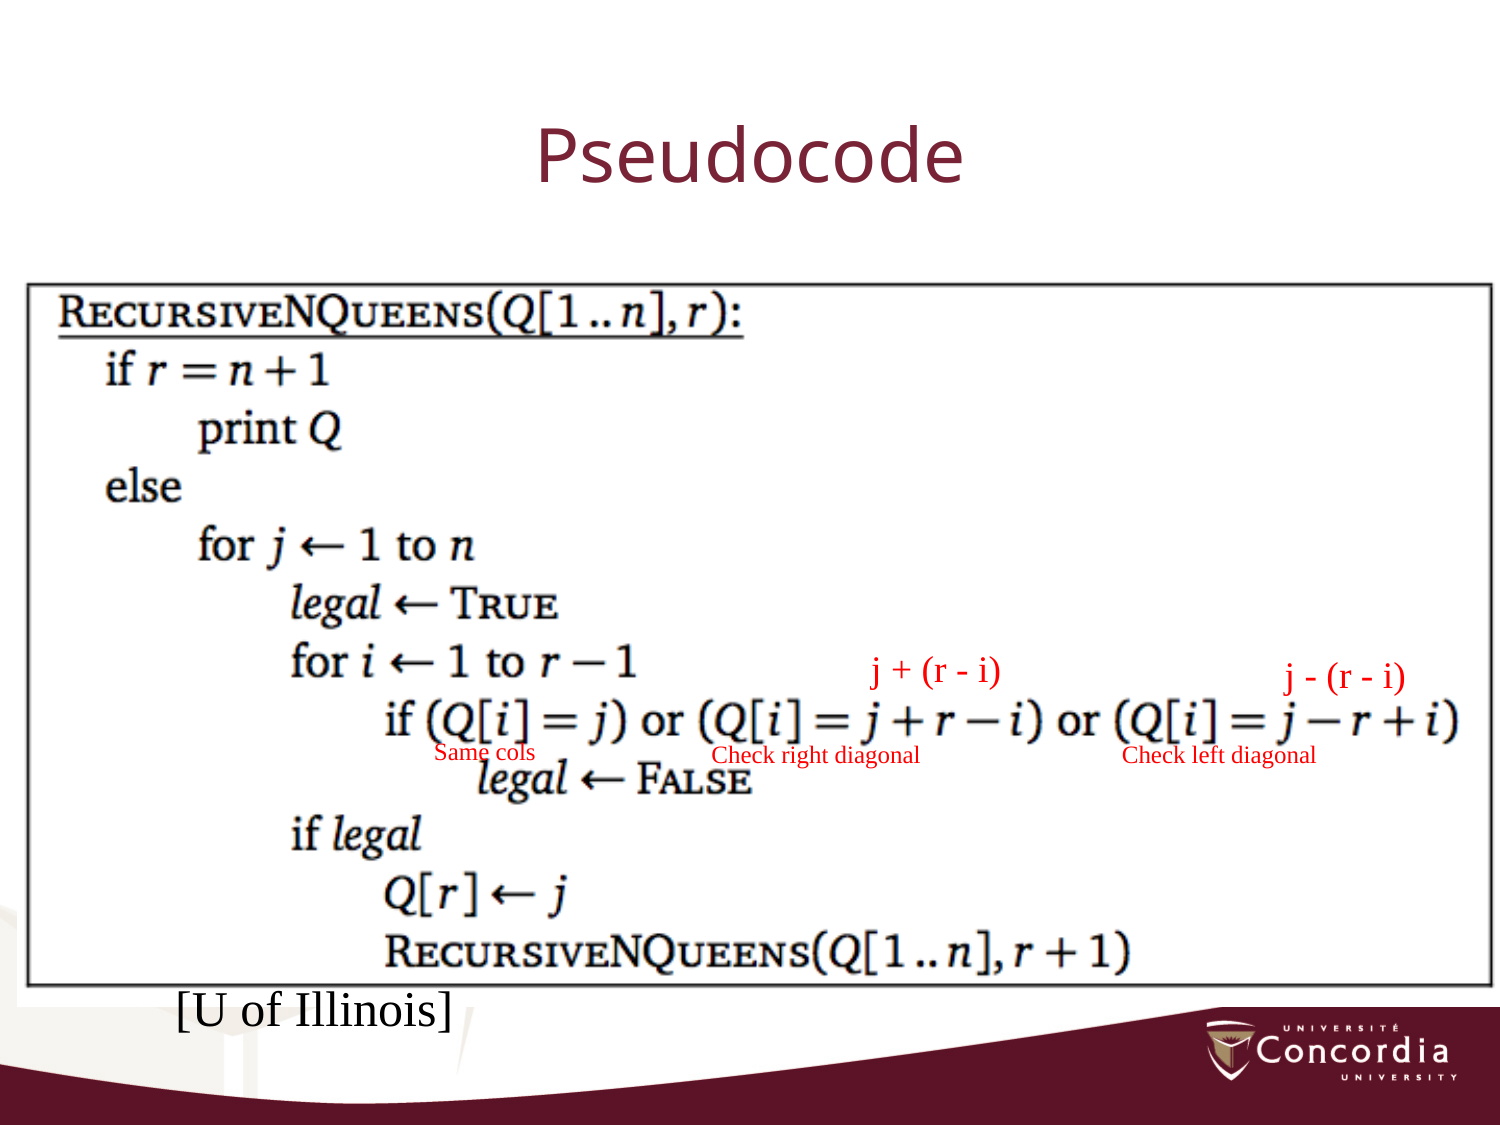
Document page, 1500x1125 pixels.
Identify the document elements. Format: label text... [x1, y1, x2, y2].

text_box [U of Illinois] [160, 1016, 469, 1044]
picture [0, 0, 1500, 1125]
title Pseudocode [112, 99, 1388, 265]
